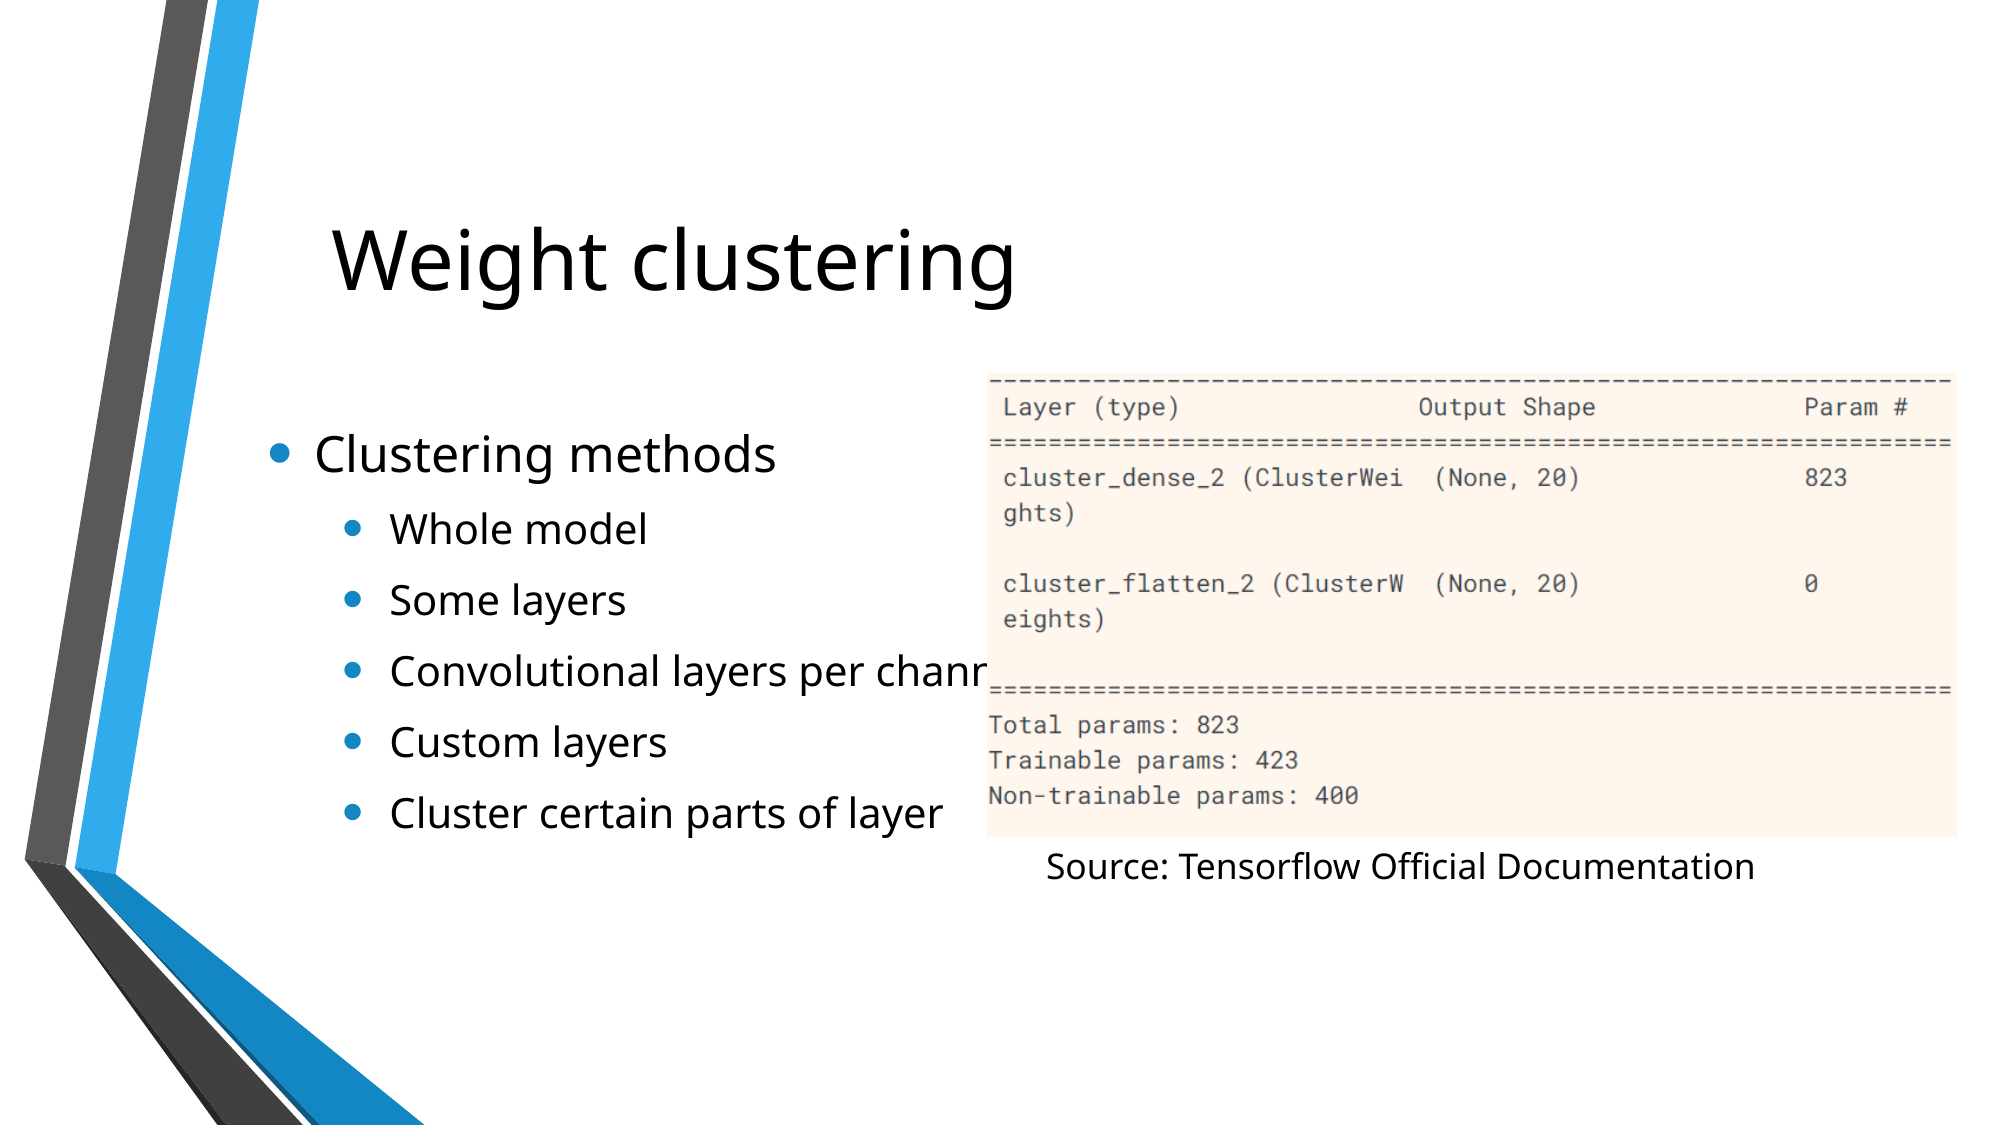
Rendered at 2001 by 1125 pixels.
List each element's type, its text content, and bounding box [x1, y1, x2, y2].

text_box Source: Tensorflow Official Documentation [1031, 842, 1800, 904]
list Clustering methods Whole model Some layers Convolutional layers per channel Custom layers Cluster certain parts of layer [252, 373, 1196, 886]
title Weight clustering [204, 113, 1148, 402]
picture [987, 372, 1957, 837]
